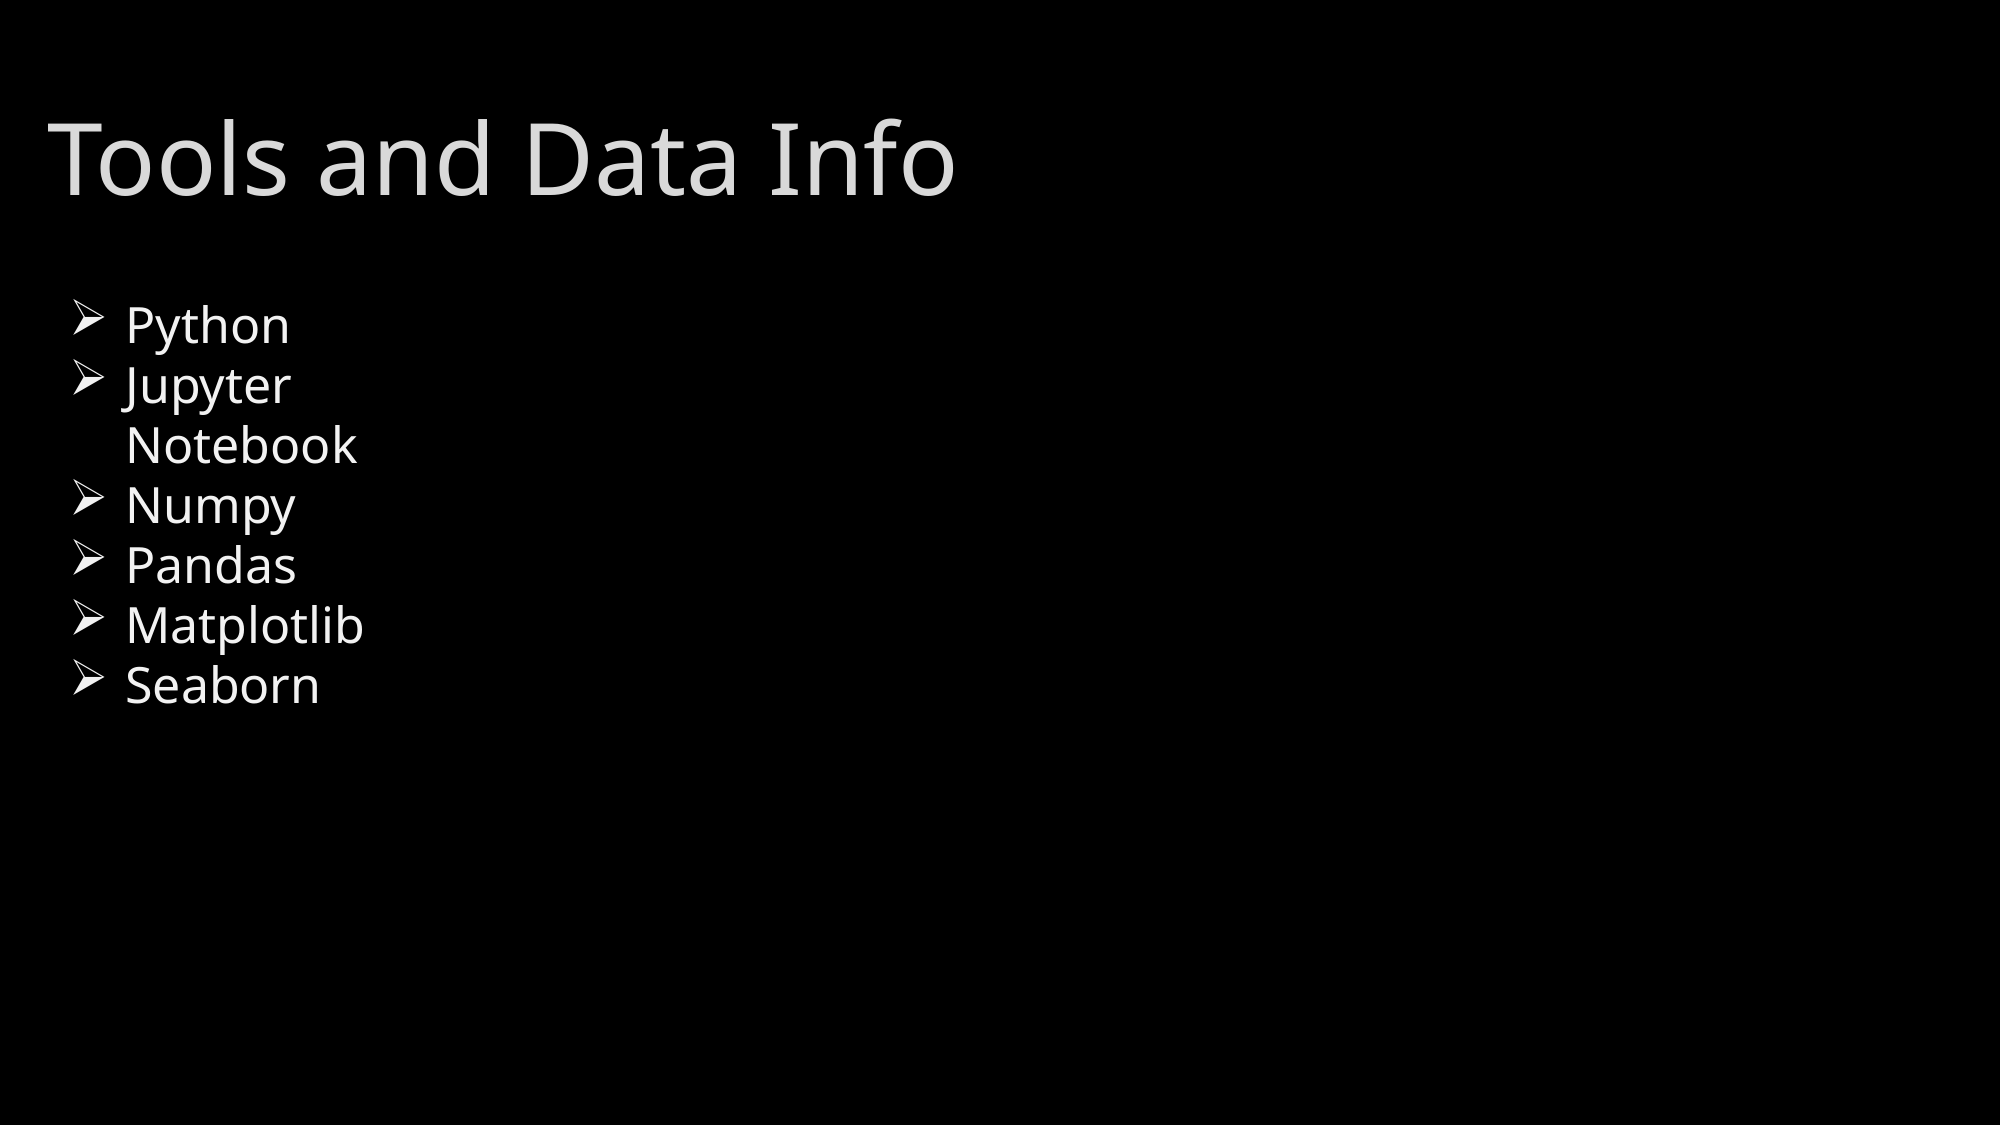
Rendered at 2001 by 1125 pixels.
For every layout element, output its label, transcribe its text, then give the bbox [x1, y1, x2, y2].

text_box Python Jupyter Notebook Numpy Pandas Matplotlib Seaborn [54, 286, 550, 721]
text_box Tools and Data Info [32, 104, 1149, 225]
